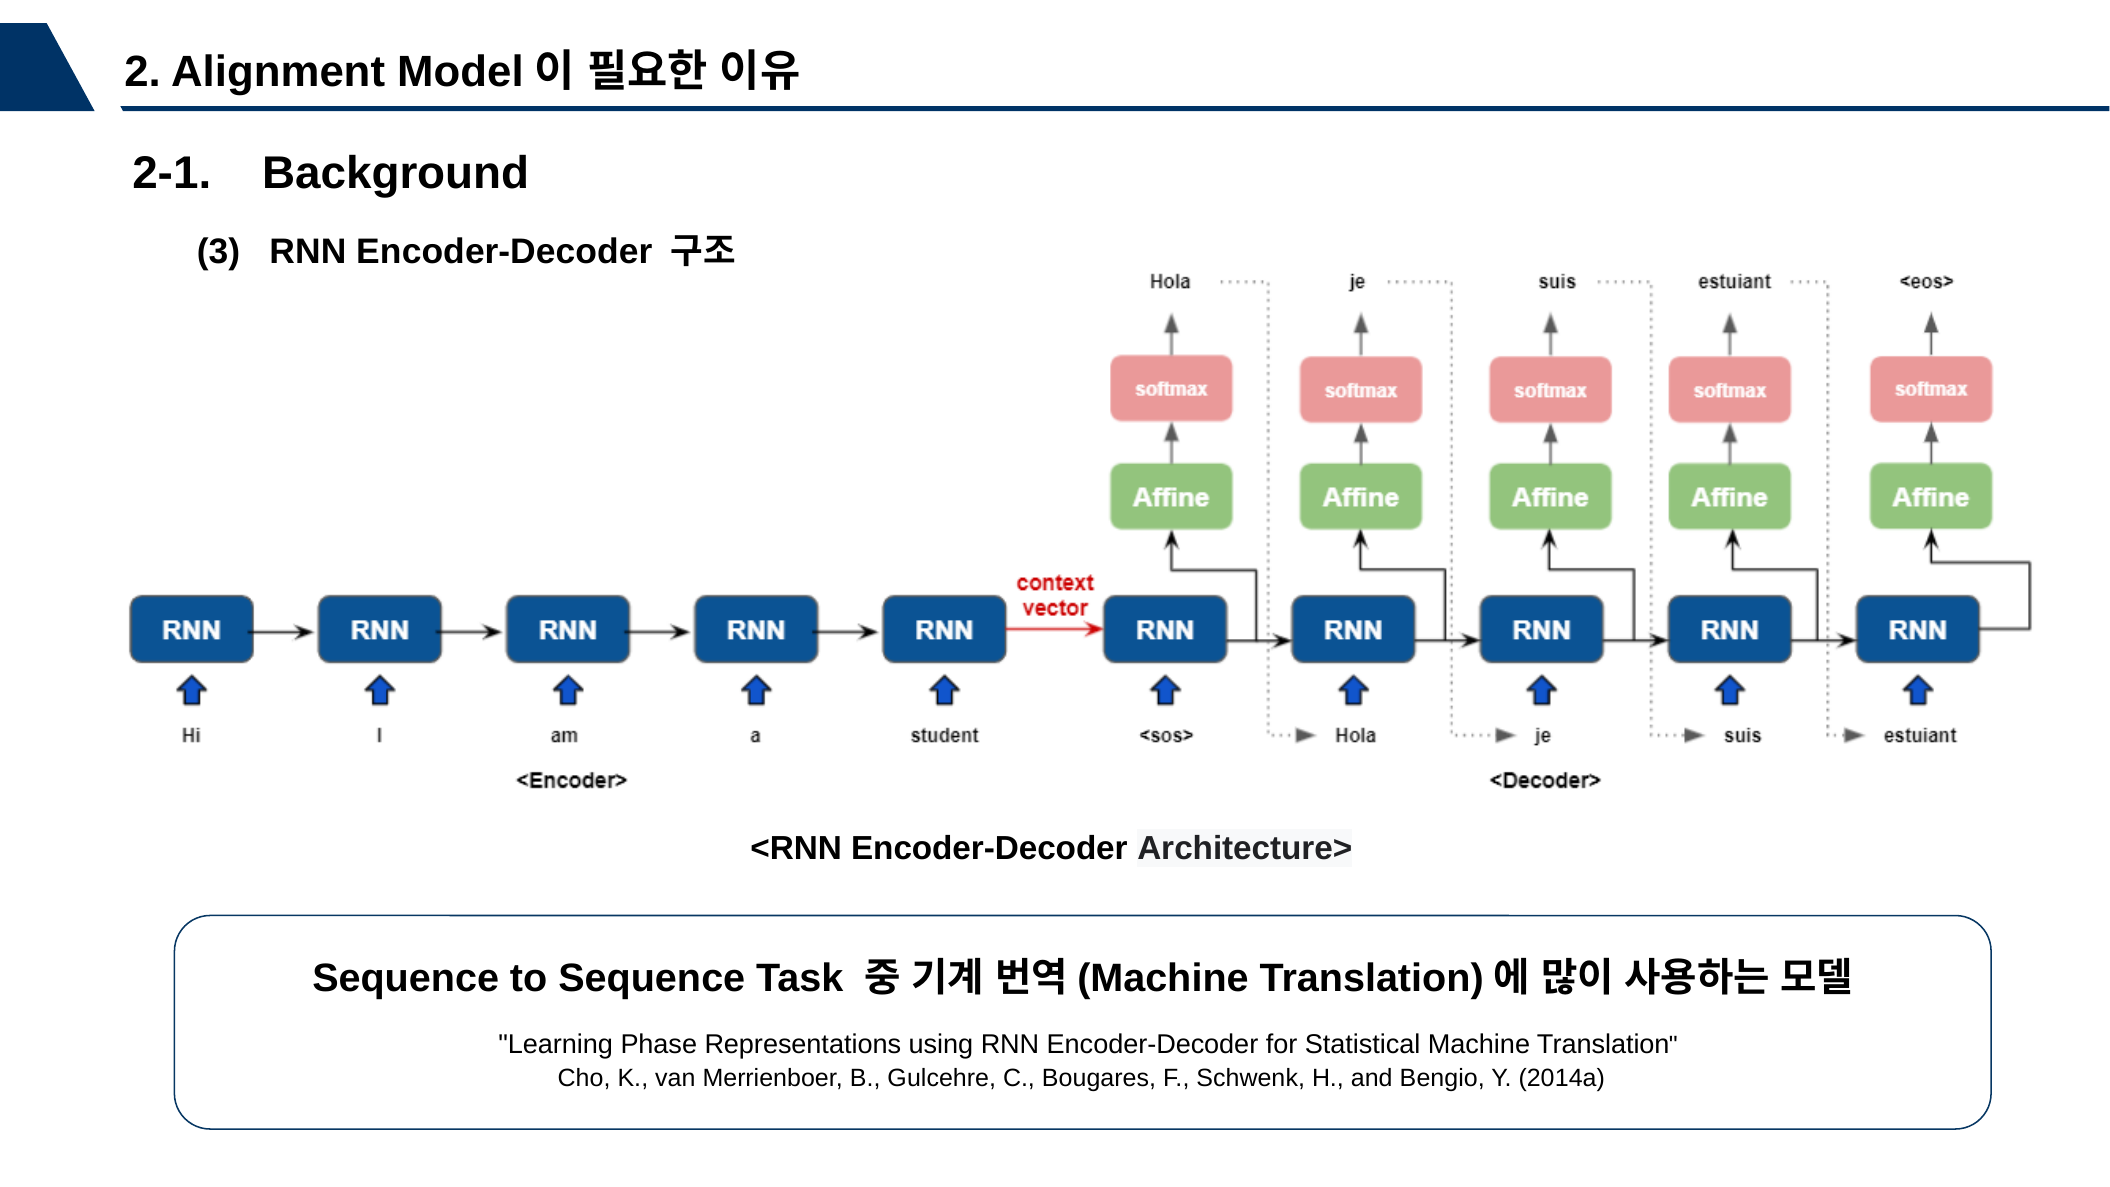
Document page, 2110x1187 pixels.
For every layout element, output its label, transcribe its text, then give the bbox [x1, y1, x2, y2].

text_box 2. Alignment Model이 필요한 이유 [99, 42, 877, 96]
text_box "Learning Phase Representations using RNN Encoder-Decoder for Statistical Machine Translation" Cho, K., van Merrienboer, B., Gulcehre, C., Bougares, F., Schwenk, H., and Bengio, Y. (2014a) [448, 1001, 1717, 1142]
text_box Sequence to Sequence Task 중 기계 번역(Machine Translation)에 많이 사용하는 모델 [174, 915, 1992, 1130]
text_box [120, 106, 2110, 112]
text_box 2-1. Background [117, 127, 1008, 213]
text_box (3) RNN Encoder-Decoder 구조 [181, 212, 799, 260]
text_box <RNN Encoder-Decoder Architecture> [735, 823, 1495, 882]
picture [119, 260, 2046, 812]
text_box [0, 23, 95, 112]
